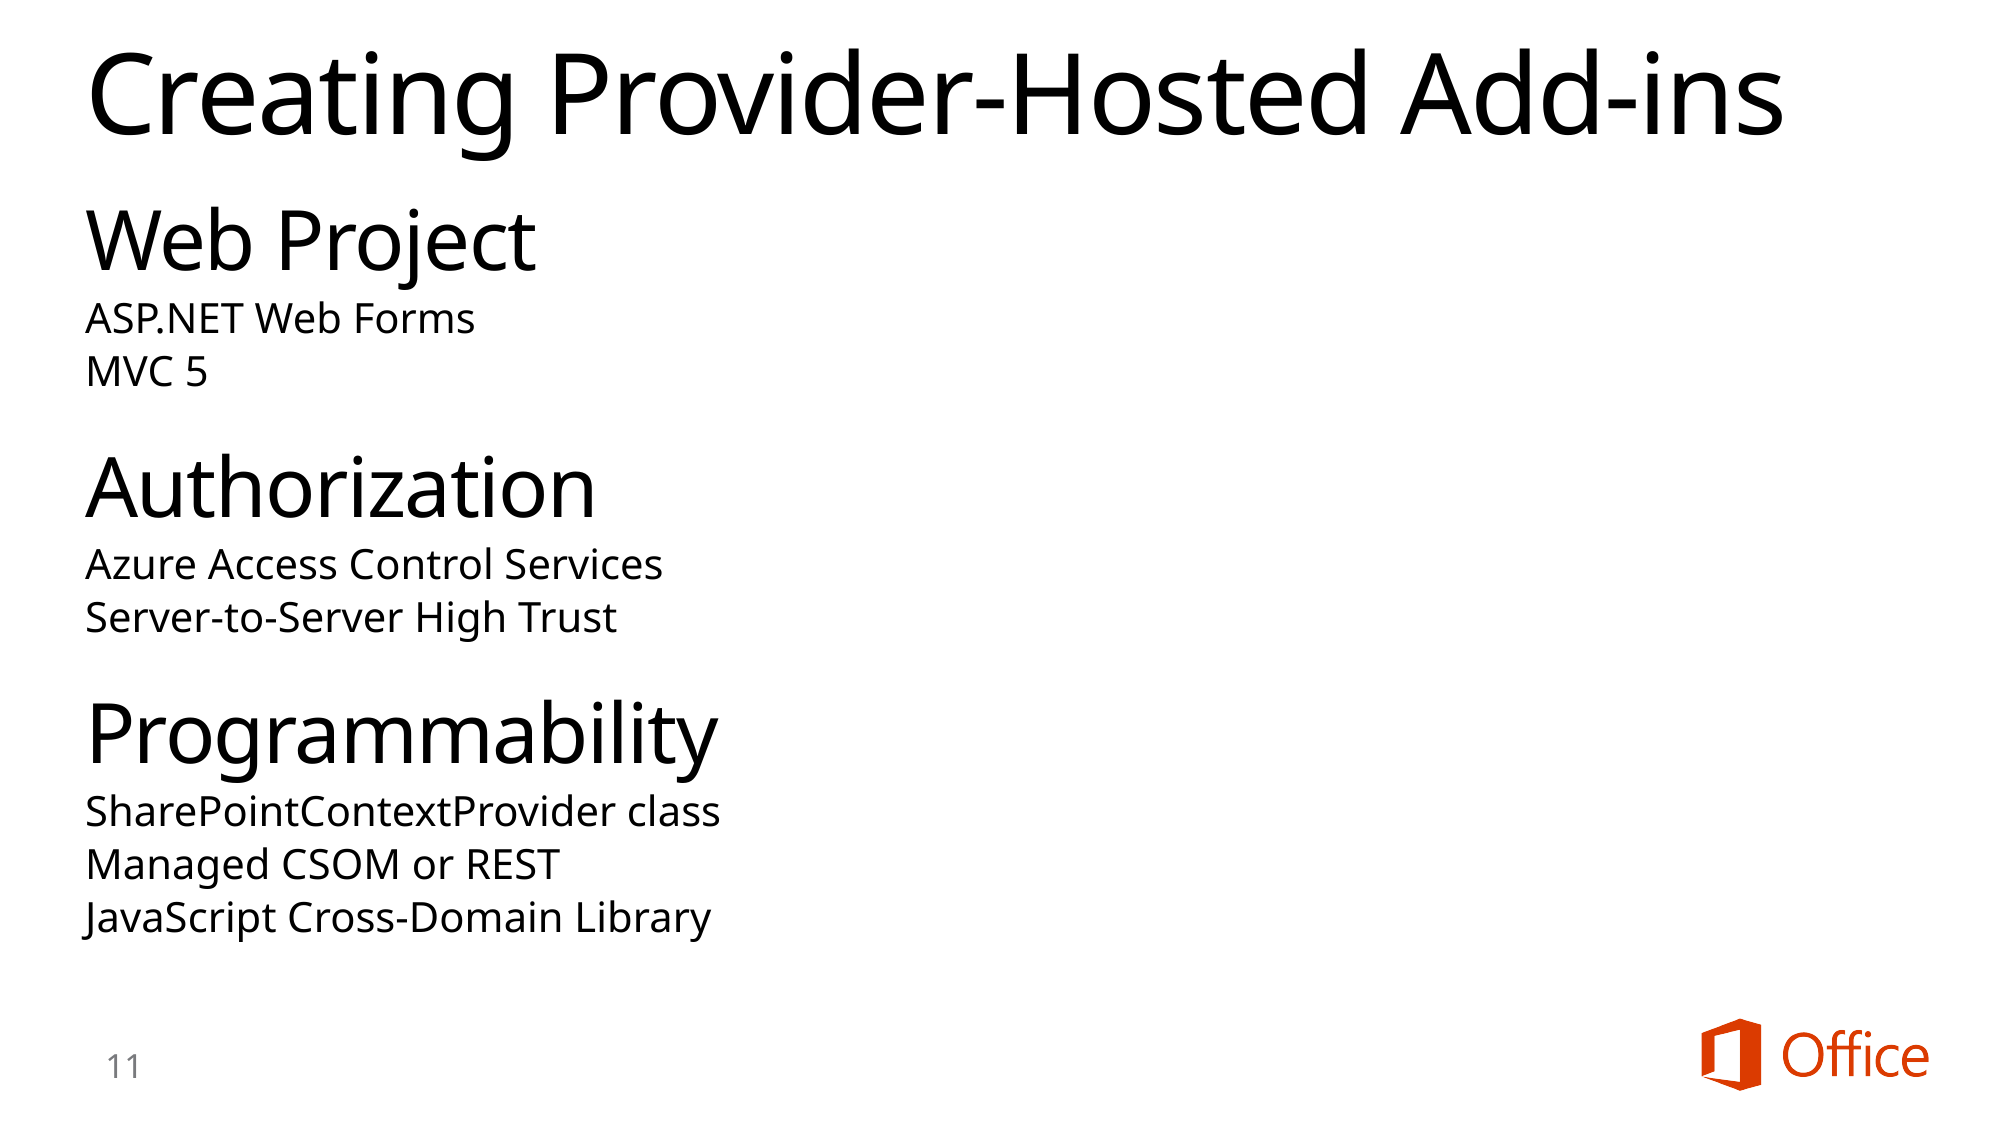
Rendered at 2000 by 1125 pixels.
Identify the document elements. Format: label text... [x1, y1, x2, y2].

list Web Project ASP.NET Web Forms MVC 5 Authorization Azure Access Control Services Server-to-Server High Trust Programmability SharePointContextProvider class Managed CSOM or REST JavaScript Cross-Domain Library [85, 198, 1914, 1012]
slide_number 11 [85, 1049, 178, 1086]
picture [1670, 987, 1960, 1122]
title Creating Provider-Hosted Add-ins [85, 37, 1914, 161]
